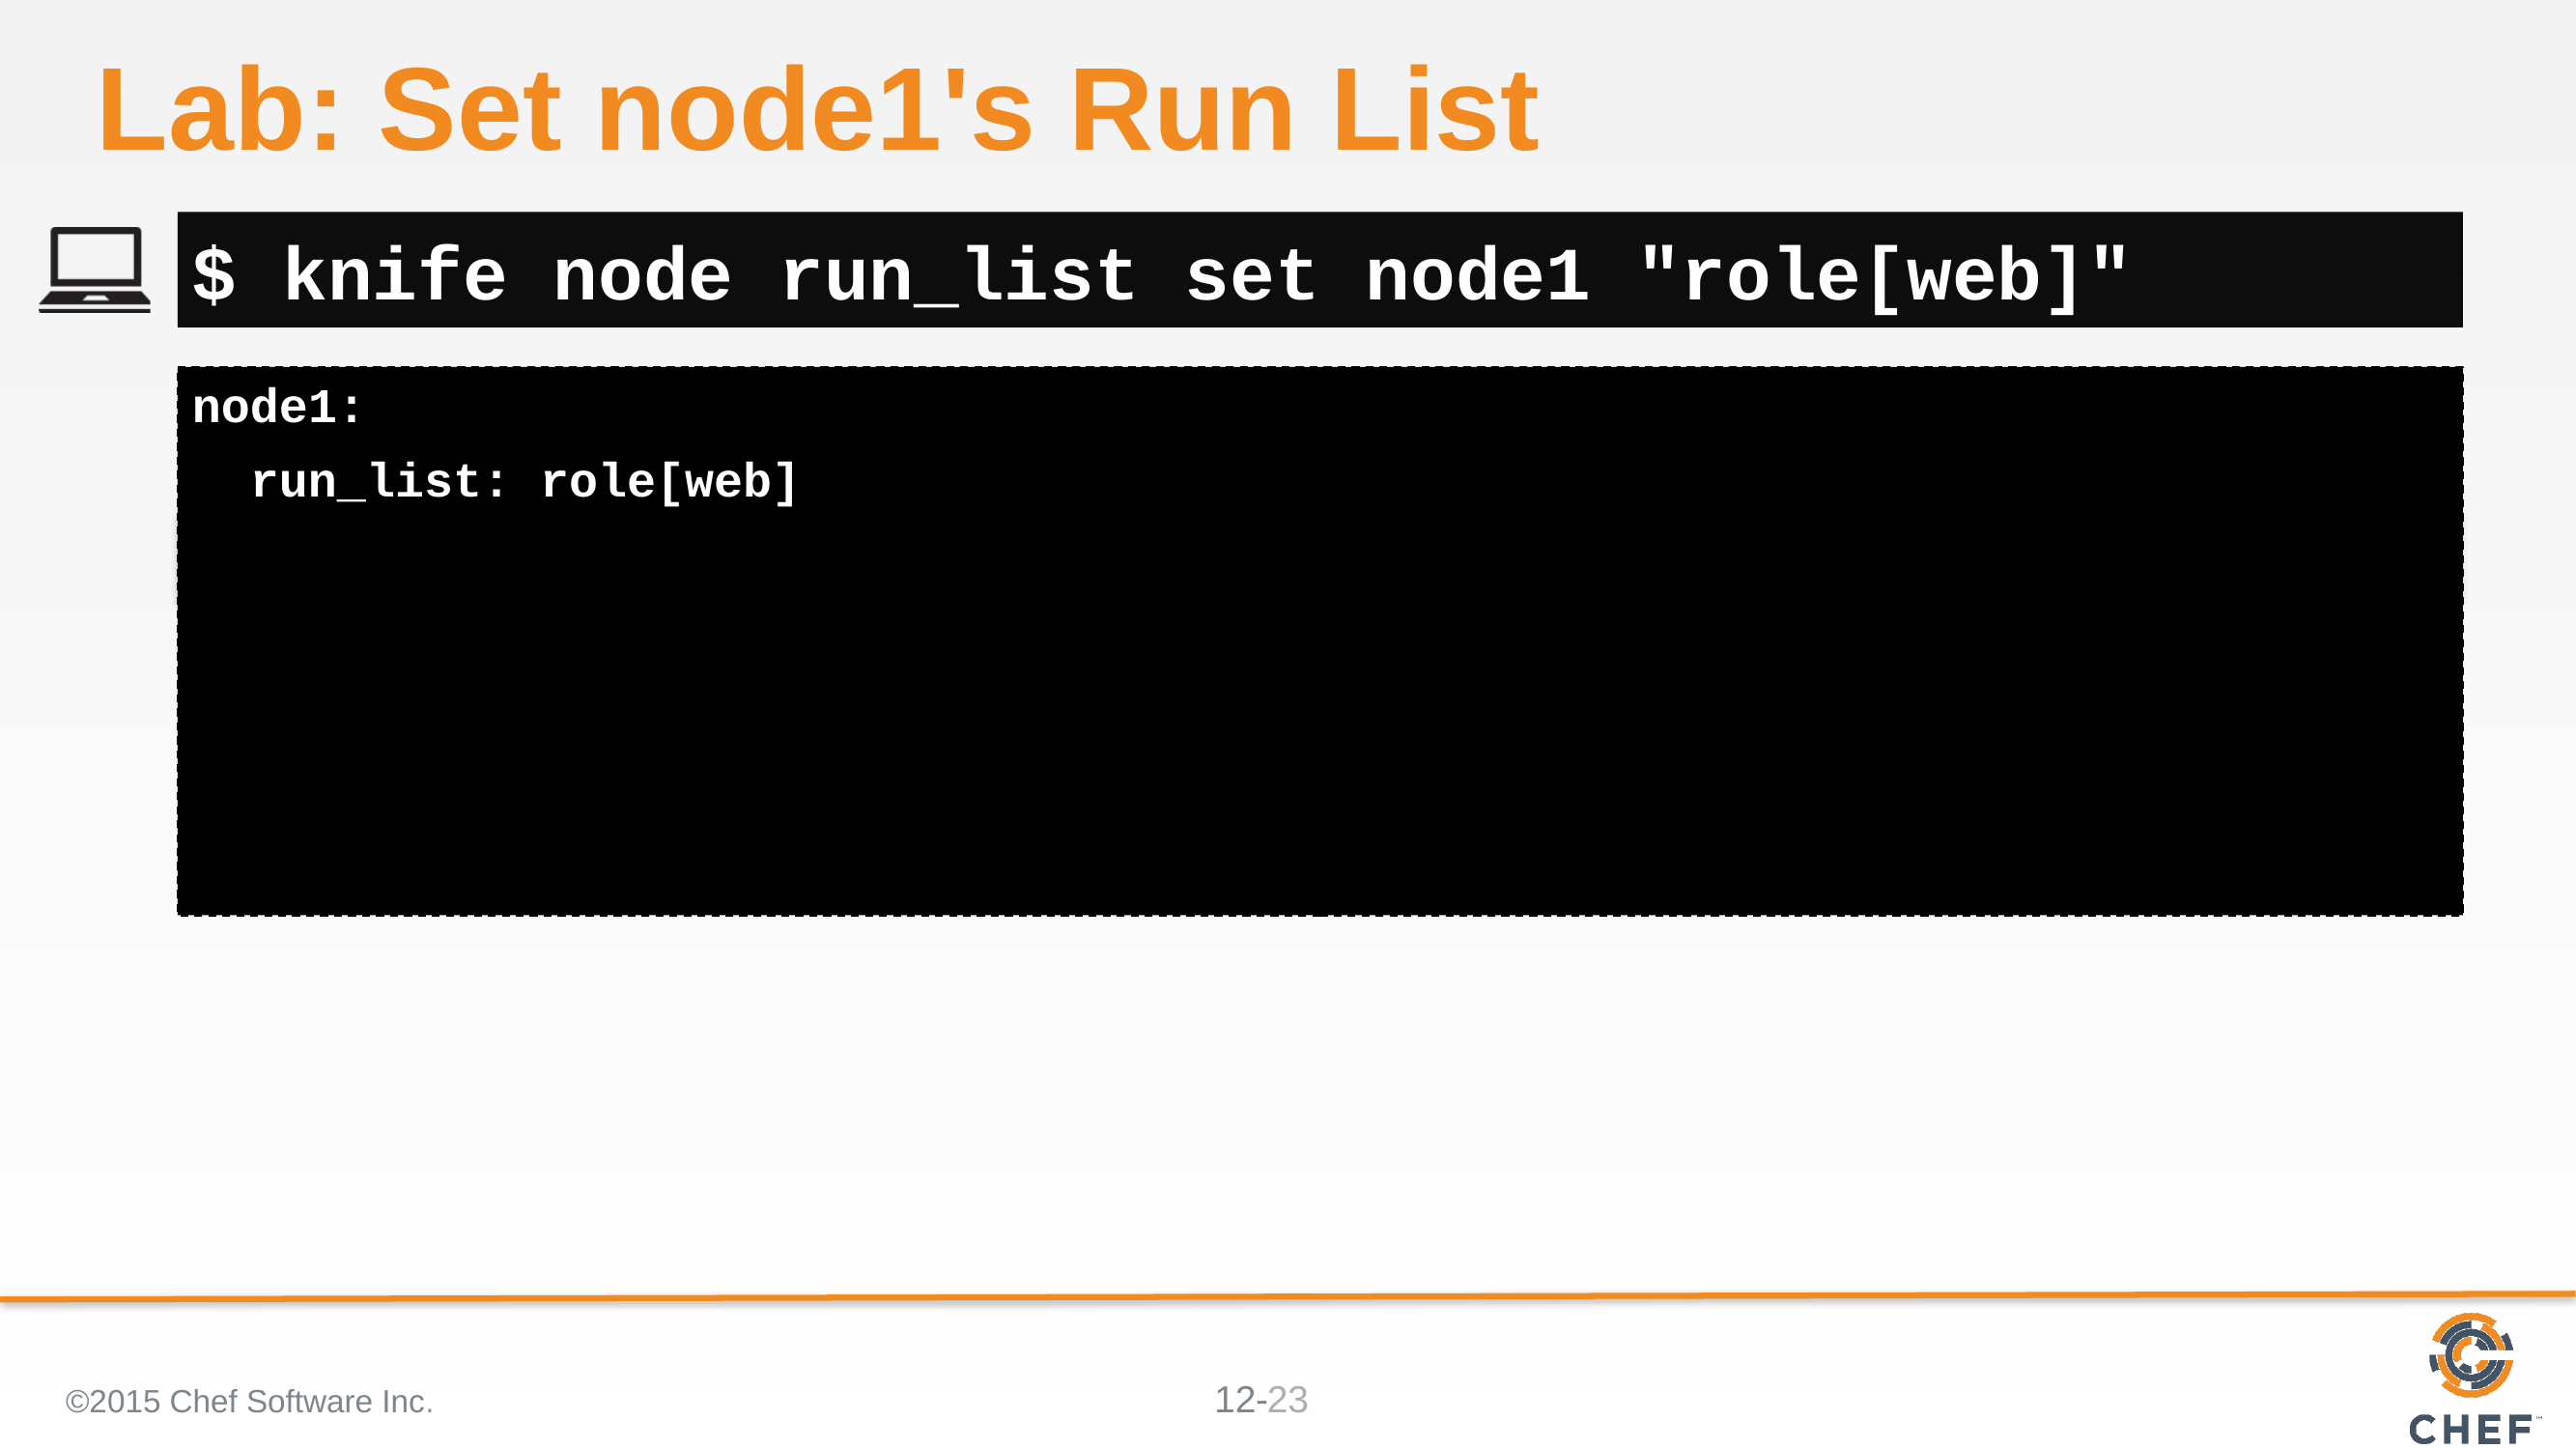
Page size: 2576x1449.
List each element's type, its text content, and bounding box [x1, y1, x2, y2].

slide_number 23 [998, 1359, 1578, 1437]
list node1: run_list: role[web] [177, 366, 2464, 917]
footer ©2015 Chef Software Inc. [51, 1359, 952, 1440]
list $ knife node run_list set node1 "role[web]" [177, 212, 2463, 327]
picture [2399, 1297, 2550, 1449]
title Lab: Set node1's Run List [96, 48, 2463, 180]
